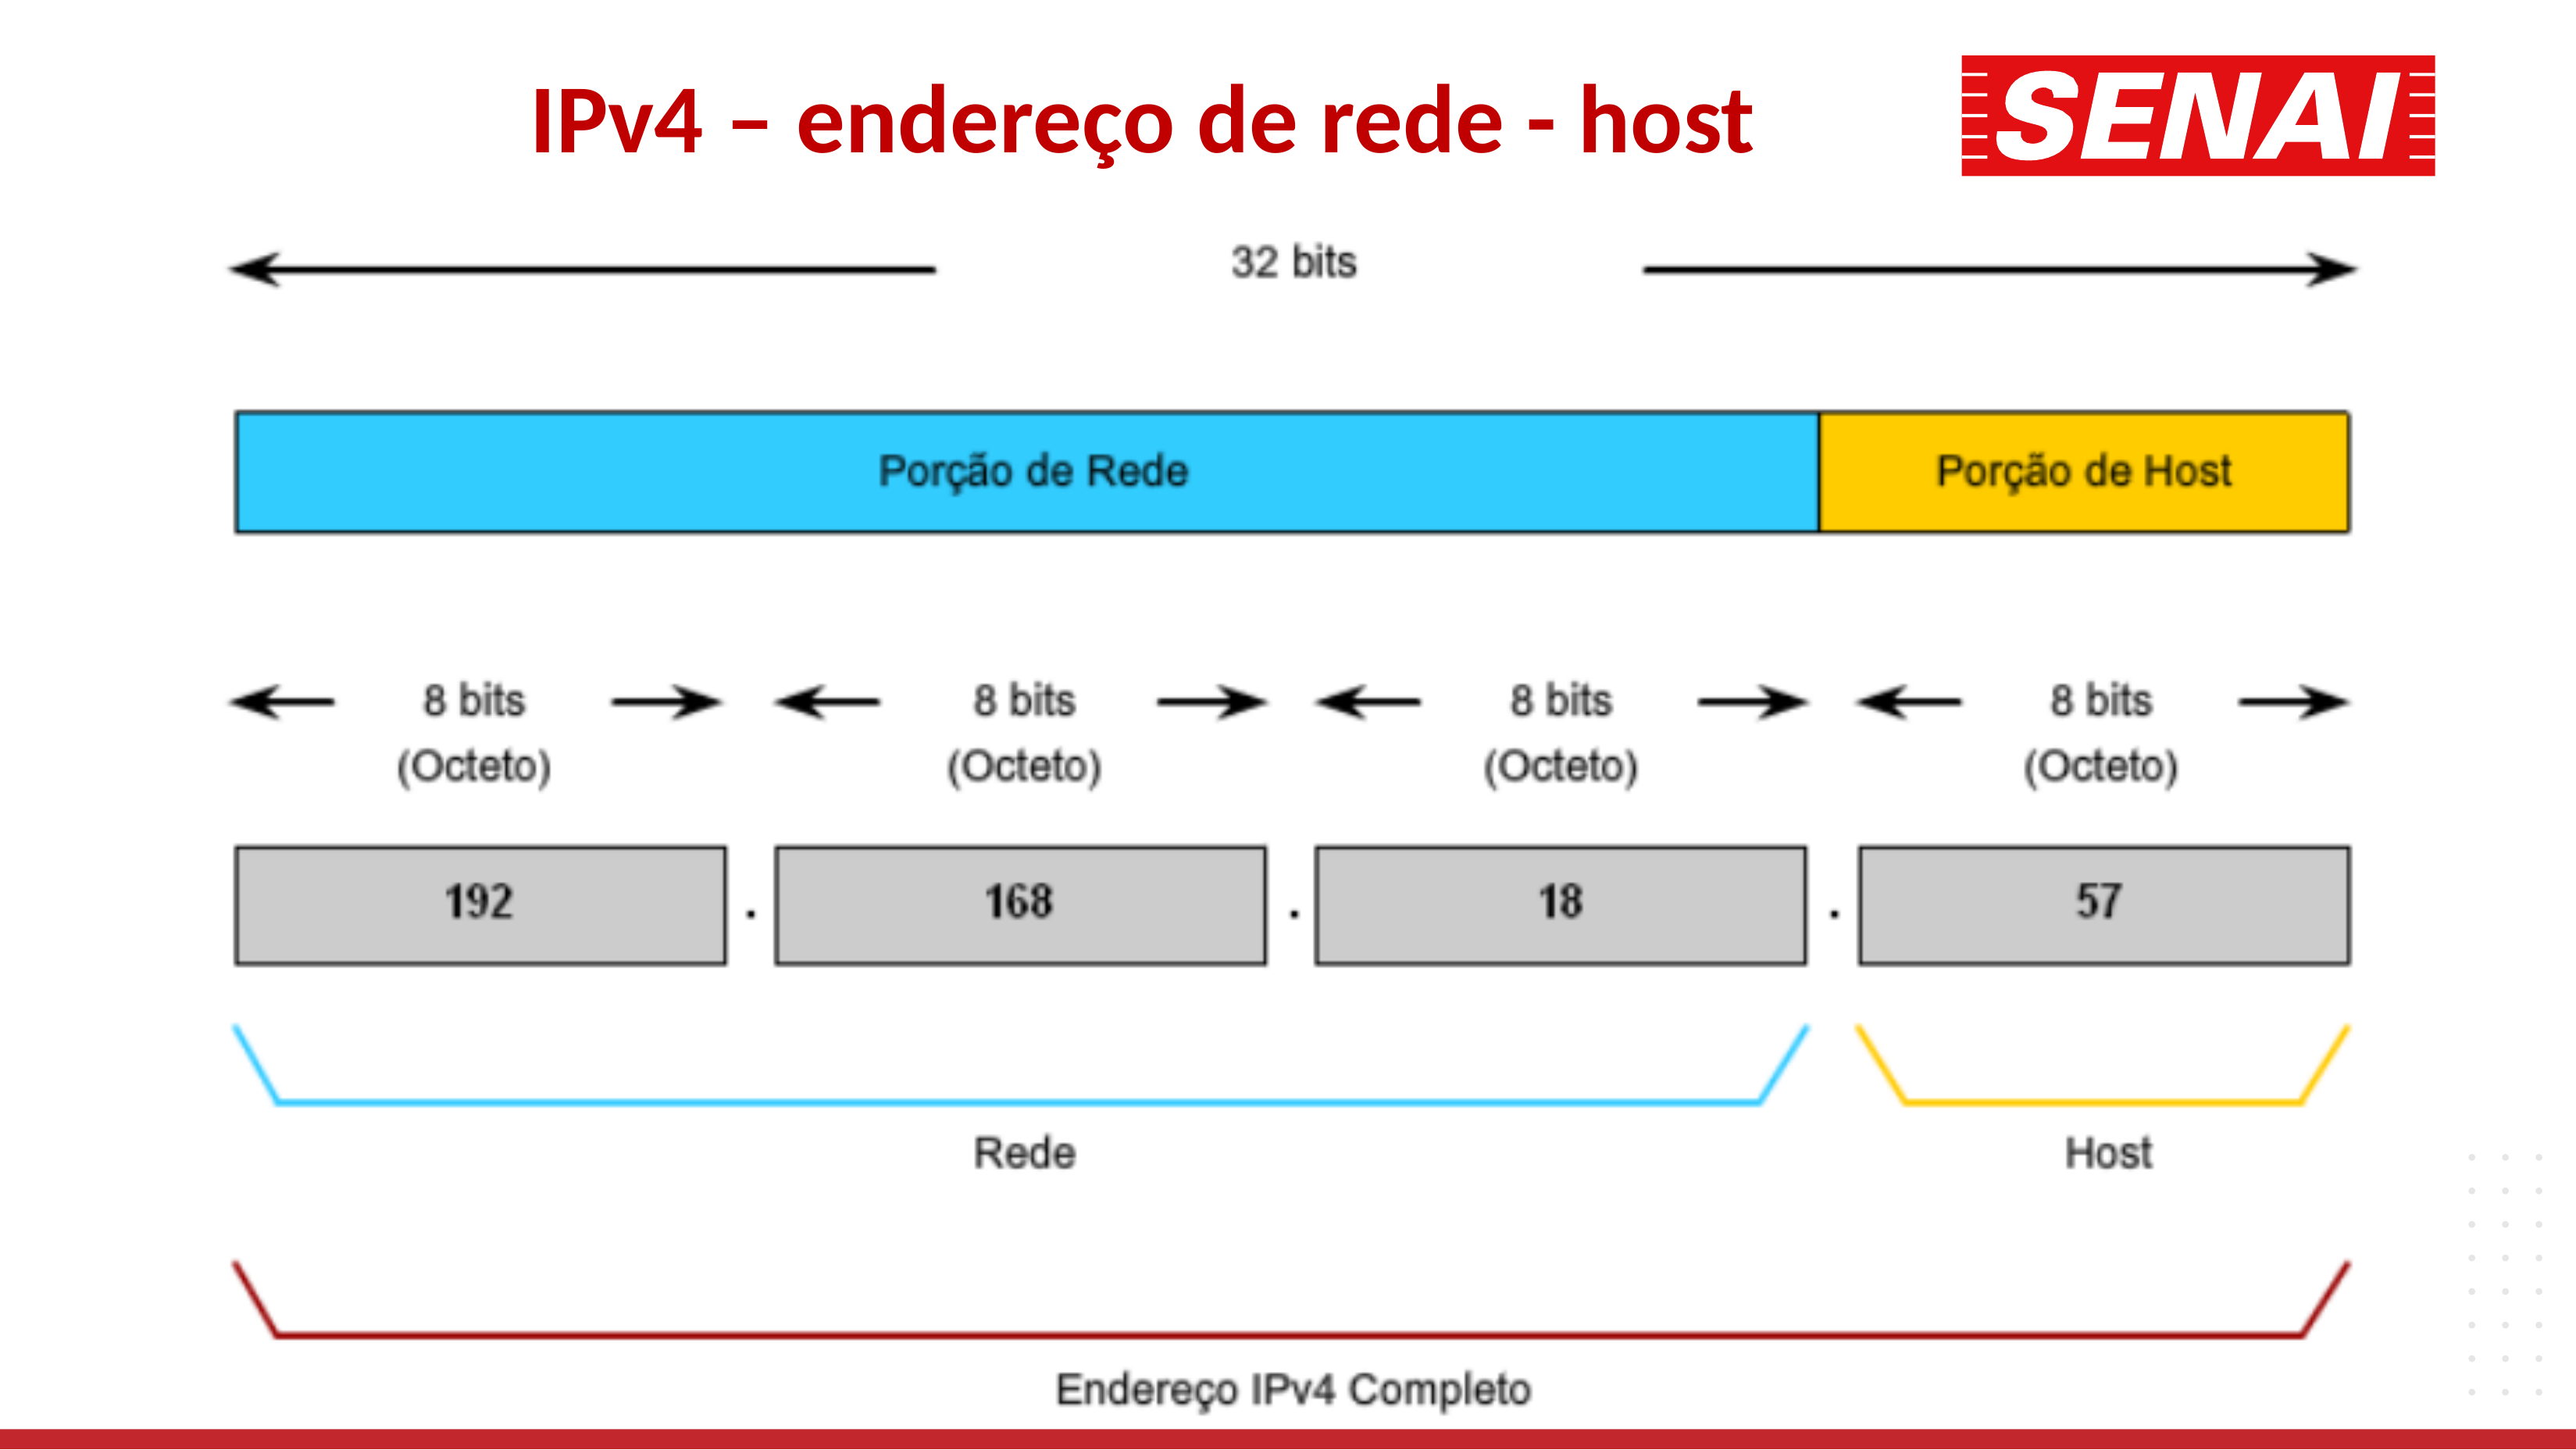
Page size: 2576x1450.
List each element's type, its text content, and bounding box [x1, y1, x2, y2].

text_box [2502, 1321, 2509, 1329]
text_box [1961, 55, 2435, 177]
text_box [2468, 1221, 2476, 1228]
text_box [2535, 1154, 2542, 1161]
text_box [2502, 1254, 2509, 1262]
text_box [2502, 1188, 2509, 1195]
text_box [2535, 1288, 2542, 1295]
text_box [2468, 1355, 2476, 1362]
text_box [2535, 1321, 2542, 1329]
text_box IPv4 – endereço de rede - host [530, 55, 1800, 173]
text_box [2502, 1288, 2509, 1295]
text_box [2468, 1154, 2476, 1161]
text_box [134, 1429, 2446, 1433]
text_box [2535, 1254, 2542, 1262]
text_box [2535, 1188, 2542, 1195]
text_box [0, 1429, 2576, 1449]
text_box [2468, 1388, 2476, 1396]
text_box [2502, 1154, 2509, 1161]
text_box [2502, 1388, 2509, 1396]
text_box [2535, 1355, 2542, 1362]
text_box [2468, 1288, 2476, 1295]
text_box [2468, 1254, 2476, 1262]
text_box [2535, 1221, 2542, 1228]
text_box [2502, 1221, 2509, 1228]
text_box [2468, 1188, 2476, 1195]
text_box [2502, 1355, 2509, 1362]
text_box [2468, 1321, 2476, 1329]
text_box [2535, 1388, 2542, 1396]
picture [137, 187, 2446, 1427]
